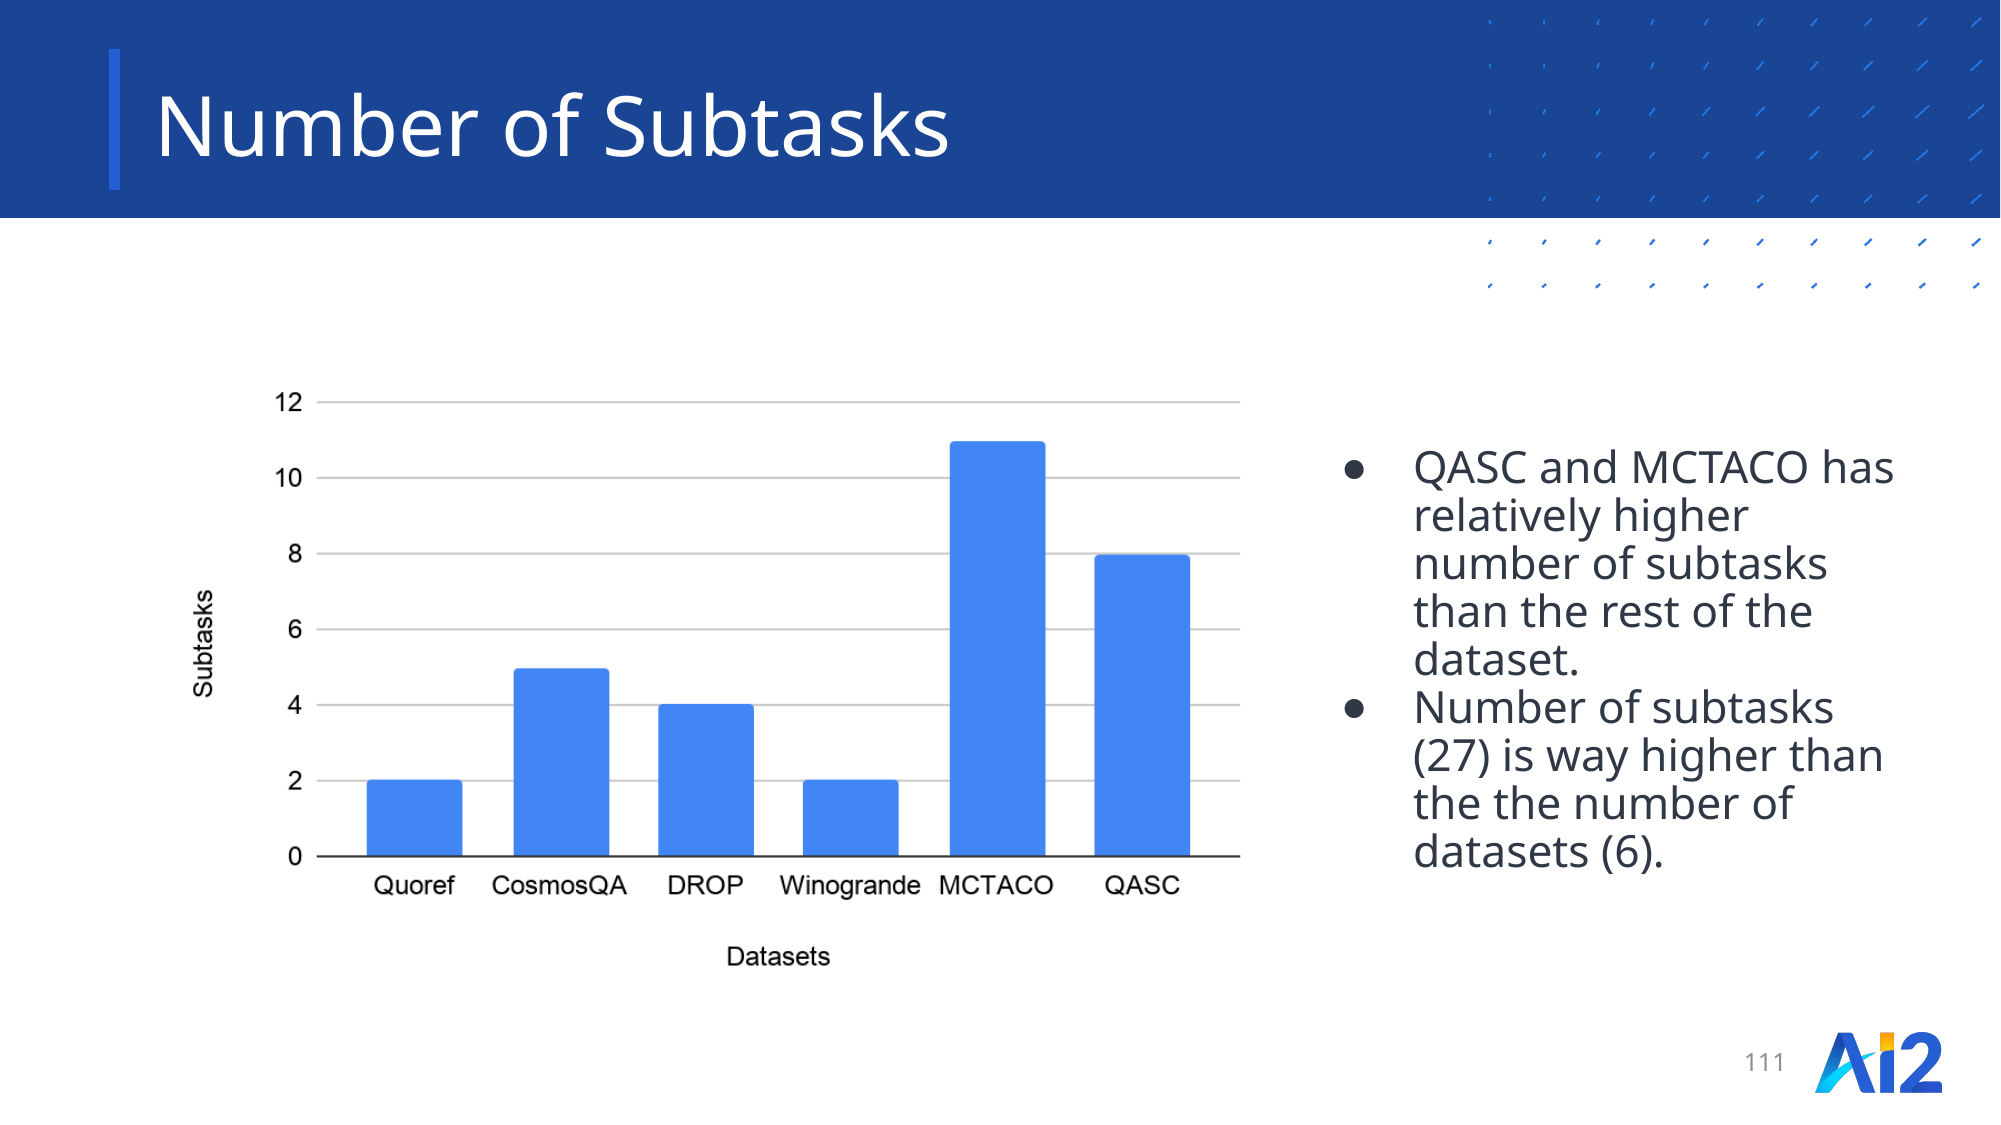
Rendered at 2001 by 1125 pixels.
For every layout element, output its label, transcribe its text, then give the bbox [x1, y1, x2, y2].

list QASC and MCTACO has relatively higher number of subtasks than the rest of the dataset. Number of subtasks (27) is way higher than the the number of datasets (6). [1293, 425, 1942, 1083]
title Number of Subtasks [134, 64, 1991, 190]
slide_number 111 [1686, 1019, 1807, 1106]
picture [151, 365, 1277, 1009]
picture [1831, 1083, 1942, 1093]
picture [1487, 0, 2000, 289]
